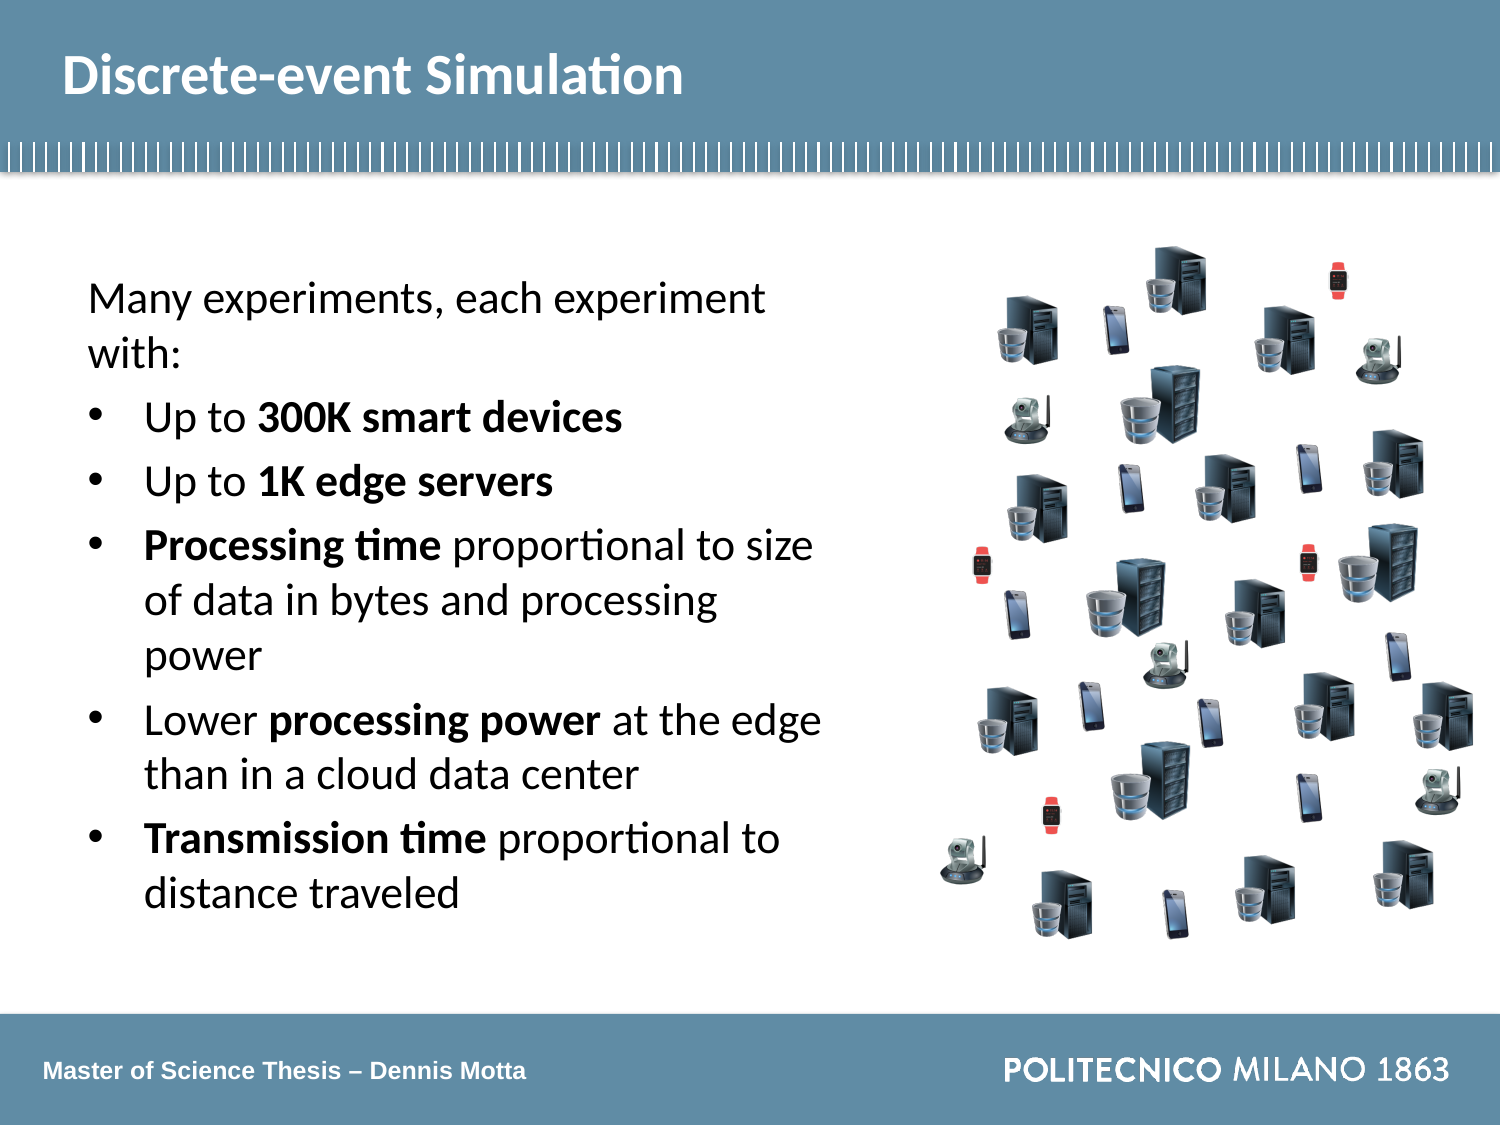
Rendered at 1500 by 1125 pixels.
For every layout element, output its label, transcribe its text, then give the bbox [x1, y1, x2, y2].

picture [938, 246, 1484, 940]
picture [998, 1044, 1455, 1093]
title Discrete-event Simulation [47, 30, 1455, 112]
list Many experiments, each experiment with: Up to 300K smart devices Up to 1K edge servers Processing time proportional to size of data in bytes and processing power Lower processing power at the edge than in a cloud data center Transmission time proportional to distance traveled [72, 208, 860, 978]
